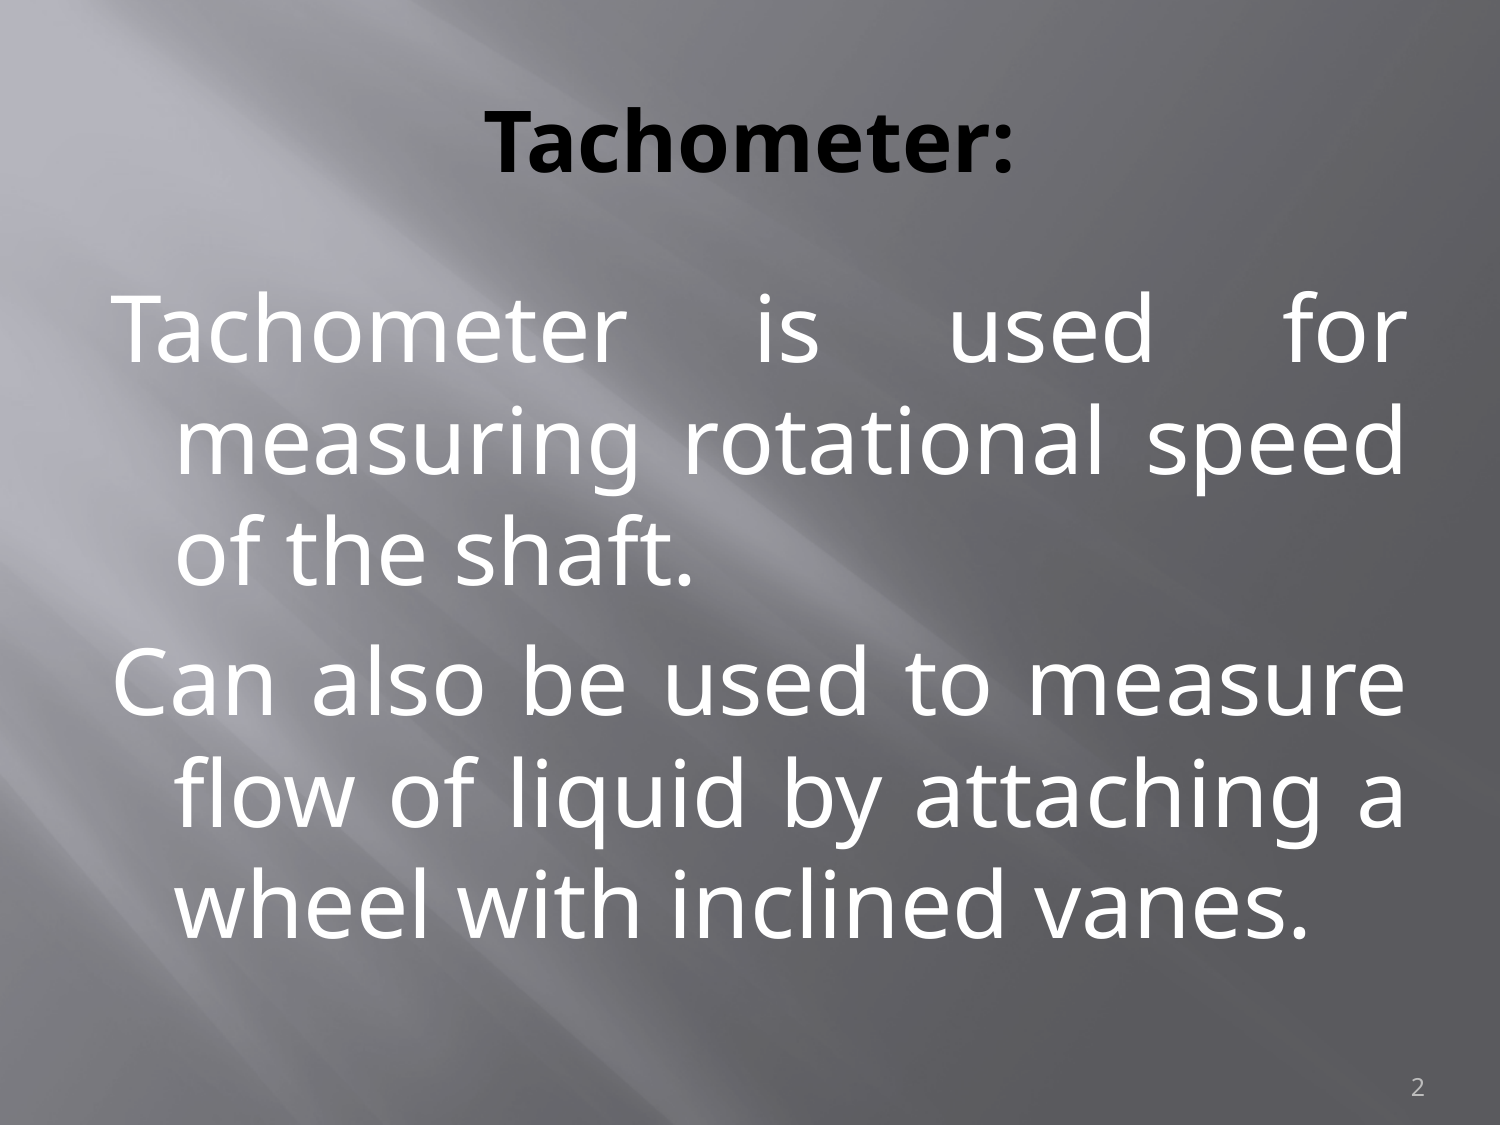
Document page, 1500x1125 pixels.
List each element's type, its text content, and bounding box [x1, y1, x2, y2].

slide_number 2 [1299, 1052, 1425, 1113]
list Tachometer is used for measuring rotational speed of the shaft. Can also be used to measure flow of liquid by attaching a wheel with inclined vanes. [75, 262, 1425, 1035]
title Tachometer: [75, 45, 1425, 233]
